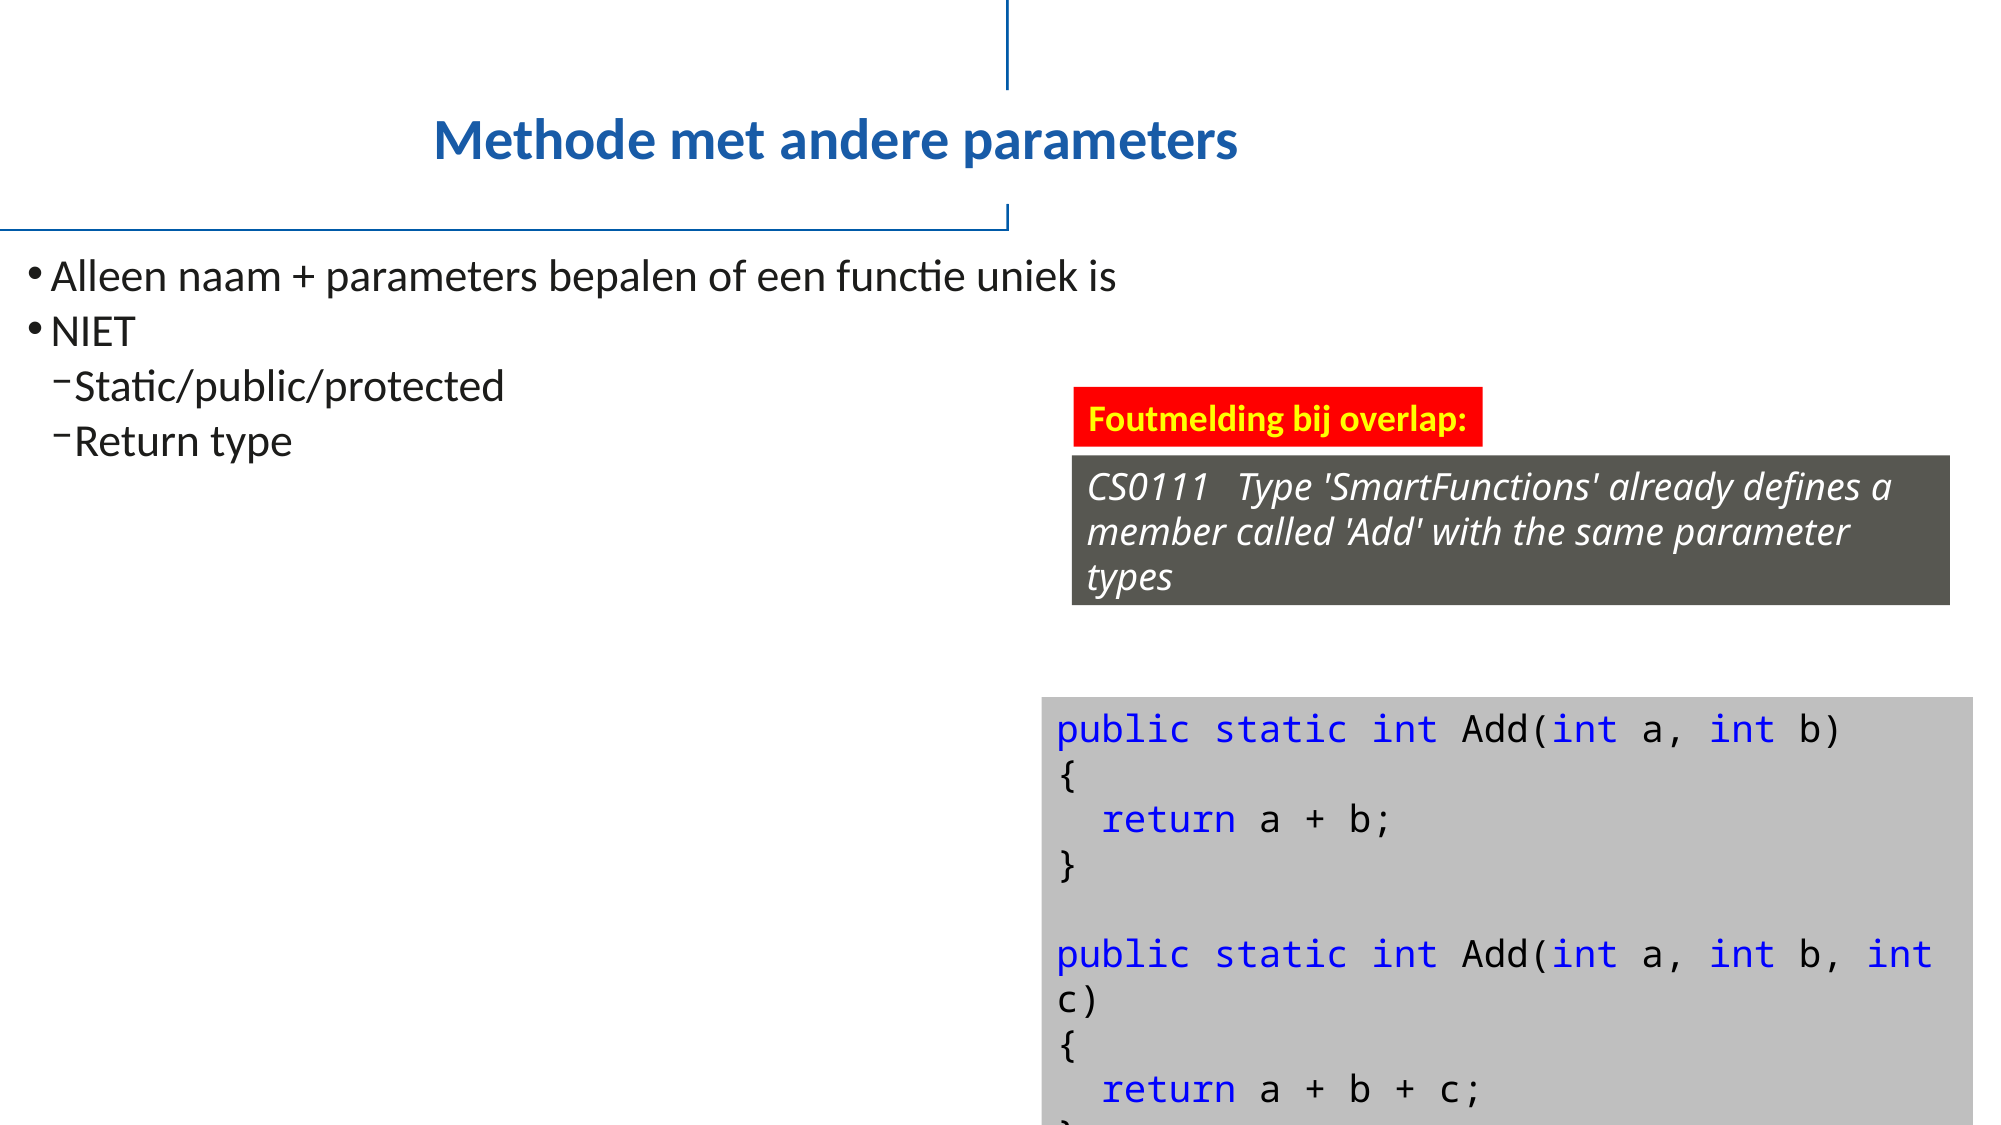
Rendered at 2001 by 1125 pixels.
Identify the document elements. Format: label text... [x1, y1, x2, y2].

text_box CS0111 Type 'SmartFunctions' already defines a member called 'Add' with the same parameter types [1071, 455, 1950, 606]
title Methode met andere parameters [433, 112, 1842, 169]
list Alleen naam + parameters bepalen of een functie uniek is NIET Static/public/protected Return type [27, 245, 1436, 498]
picture [0, 0, 1009, 231]
text_box public static int Add(int a, int b) { return a + b; } public static int Add(int a, int b, int c) { return a + b + c; } [1041, 697, 1973, 1125]
text_box Foutmelding bij overlap: [1073, 386, 1483, 447]
